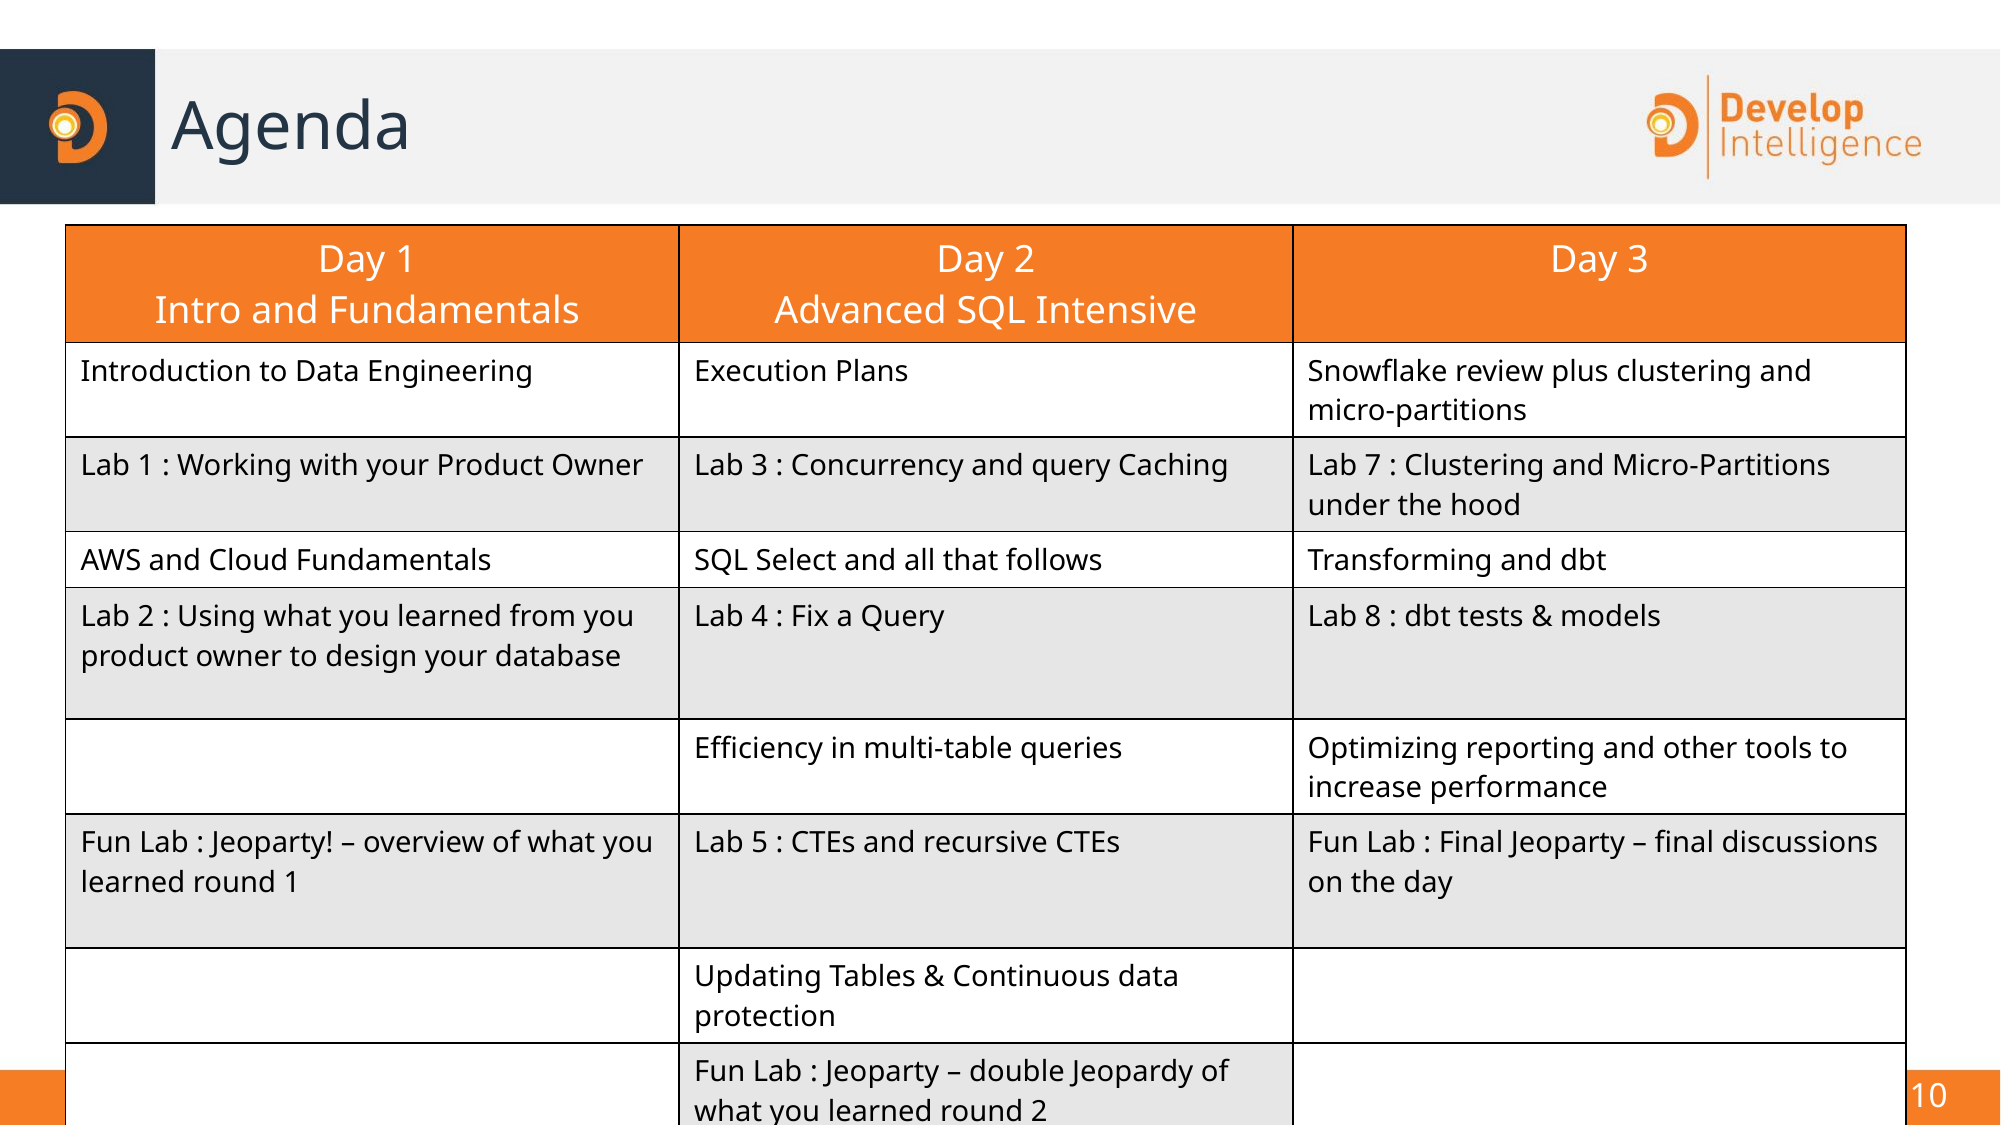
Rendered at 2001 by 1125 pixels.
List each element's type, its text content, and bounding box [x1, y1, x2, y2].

table_cell Lab 1 : Working with your Product Owner [66, 438, 678, 531]
table_header Day 2 Advanced SQL Intensive [680, 226, 1292, 342]
table_cell Fun Lab : Jeoparty – double Jeopardy of what you learned round 2 [680, 1044, 1292, 1125]
table_cell Fun Lab : Jeoparty! – overview of what you learned round 1 [66, 815, 678, 947]
table_header Day 1 Intro and Fundamentals [66, 226, 678, 342]
table_cell Execution Plans [680, 343, 1292, 436]
table_cell [66, 949, 678, 1042]
table_cell Introduction to Data Engineering [66, 343, 678, 436]
table_cell Lab 2 : Using what you learned from you product owner to design your database [66, 588, 678, 718]
table_cell [1294, 1044, 1905, 1125]
table_cell Lab 8 : dbt tests & models [1294, 588, 1905, 718]
table_cell Snowflake review plus clustering and micro-partitions [1294, 343, 1905, 436]
table_cell Optimizing reporting and other tools to increase performance [1294, 720, 1905, 813]
table_cell Efficiency in multi-table queries [680, 720, 1292, 813]
table_cell [1294, 949, 1905, 1042]
table_cell Lab 5 : CTEs and recursive CTEs [680, 815, 1292, 947]
table_cell Lab 3 : Concurrency and query Caching [680, 438, 1292, 531]
table_cell [66, 1044, 678, 1125]
picture [0, 0, 2001, 1125]
table_cell Lab 7 : Clustering and Micro-Partitions under the hood [1294, 438, 1905, 531]
table_header Day 3 [1294, 226, 1905, 342]
table_cell Fun Lab : Final Jeoparty – final discussions on the day [1294, 815, 1905, 947]
table_cell Lab 4 : Fix a Query [680, 588, 1292, 718]
slide_number 10 [1907, 1072, 1998, 1122]
table_cell Transforming and dbt [1294, 532, 1905, 587]
table_cell SQL Select and all that follows [680, 532, 1292, 587]
title Agenda [156, 53, 1999, 203]
table_cell [66, 720, 678, 813]
table_cell Updating Tables & Continuous data protection [680, 949, 1292, 1042]
table_cell AWS and Cloud Fundamentals [66, 532, 678, 587]
